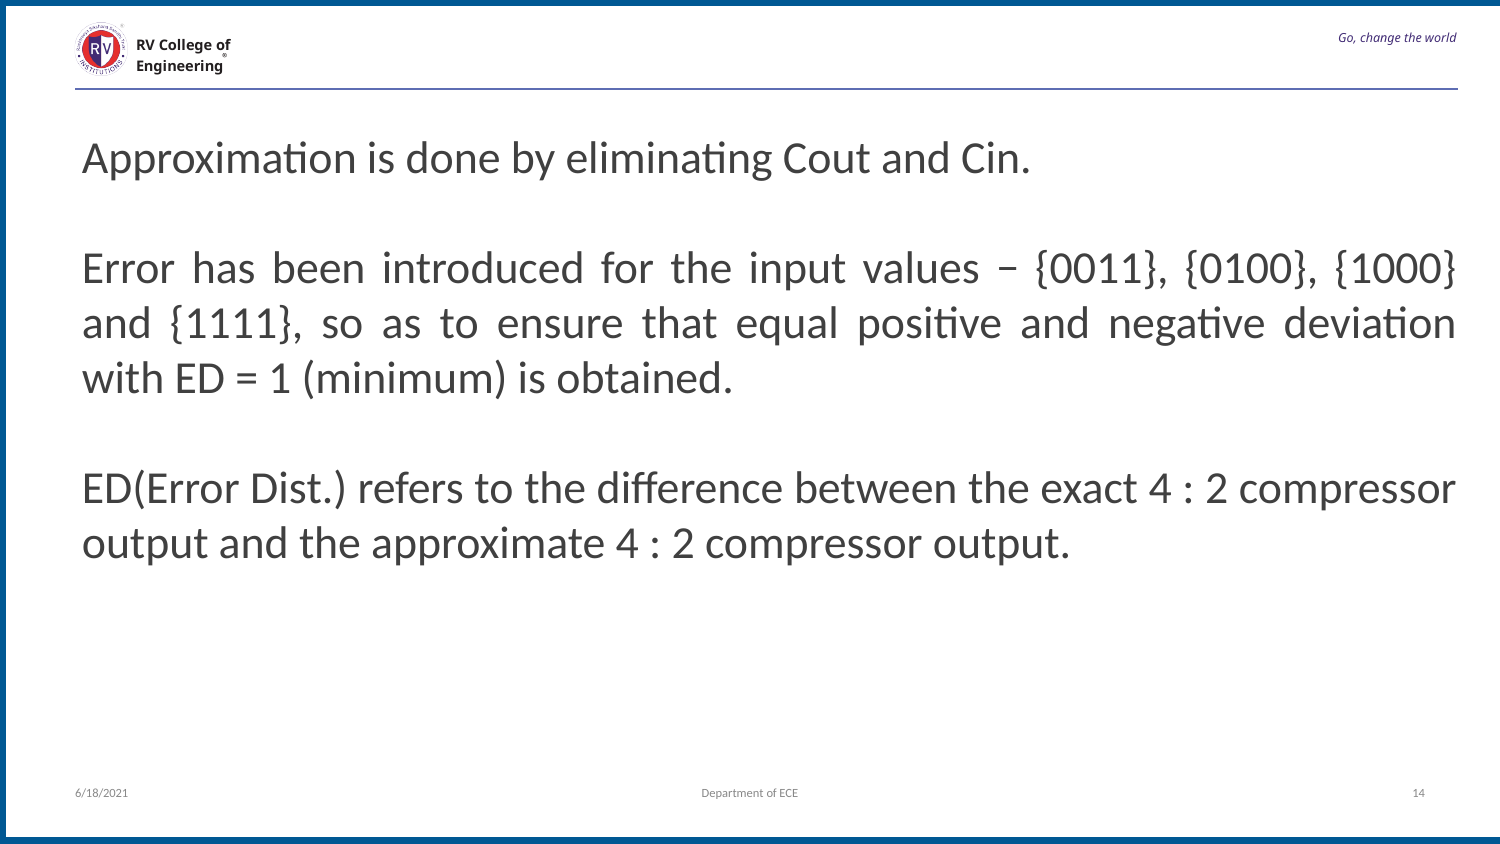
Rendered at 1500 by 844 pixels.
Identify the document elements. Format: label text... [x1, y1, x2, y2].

text_box [0, 0, 1500, 844]
slide_number 14 [1080, 784, 1426, 844]
footer Department of ECE [510, 784, 990, 844]
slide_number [75, 784, 421, 844]
text_box [74, 22, 128, 76]
text_box Approximation is done by eliminating Cout and Cin. Error has been introduced for the input values − {0011}, {0100}, {1000} and {1111}, so as to ensure that equal positive and negative deviation with ED = 1 (minimum) is obtained. ED(Error Dist.) refers to the difference between the exact 4 : 2 compressor output and the approximate 4 : 2 compressor output. [66, 113, 1474, 673]
text_box RV College of Engineering [136, 32, 239, 75]
title Go, change the world [1182, 30, 1457, 113]
